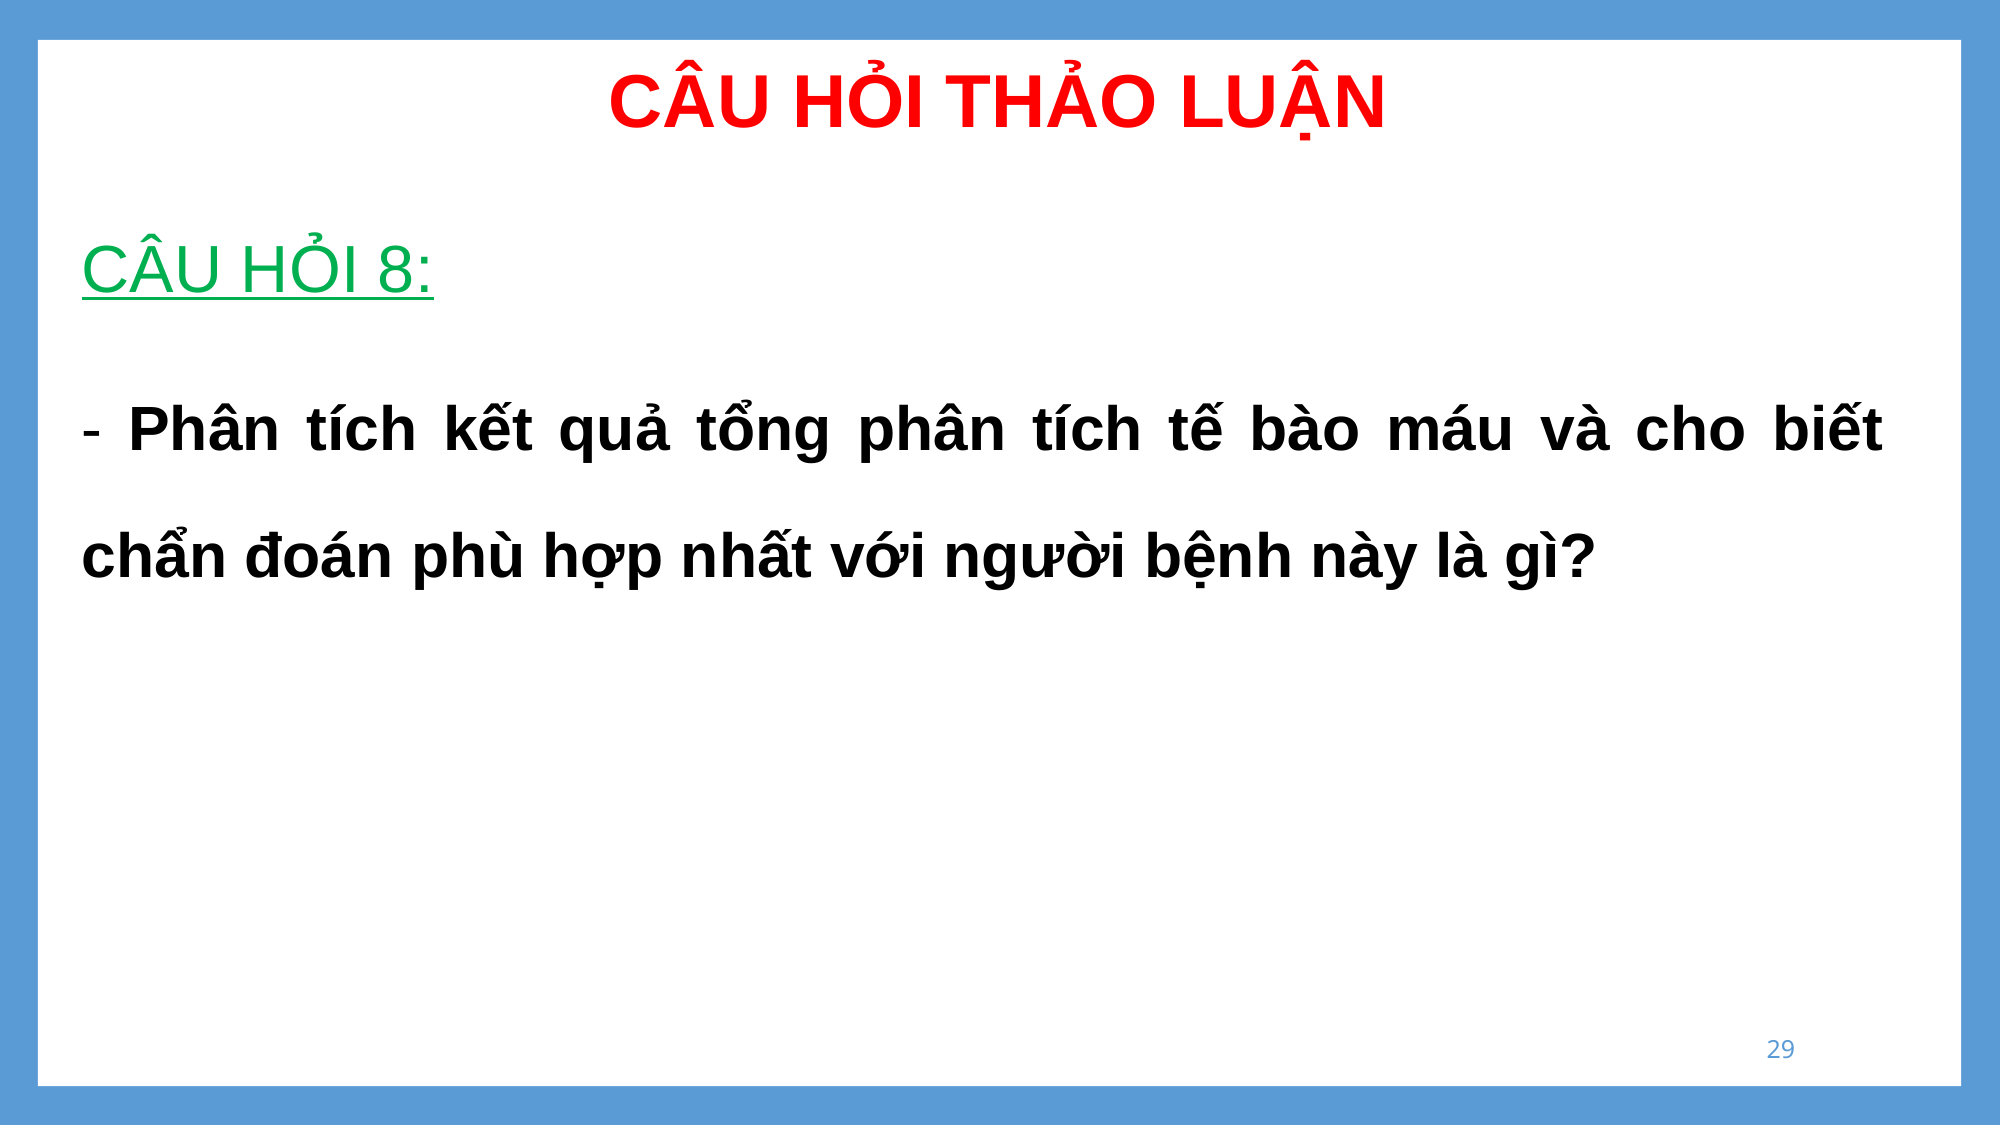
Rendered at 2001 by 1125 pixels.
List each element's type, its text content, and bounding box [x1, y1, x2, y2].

slide_number 29 [1530, 1020, 1811, 1081]
title CÂU HỎI THẢO LUẬN [84, 46, 1913, 160]
list CÂU HỎI 8: - Phân tích kết quả tổng phân tích tế bào máu và cho biết chẩn đoán phù hợp nhất với người bệnh này là gì? [66, 162, 1900, 1088]
